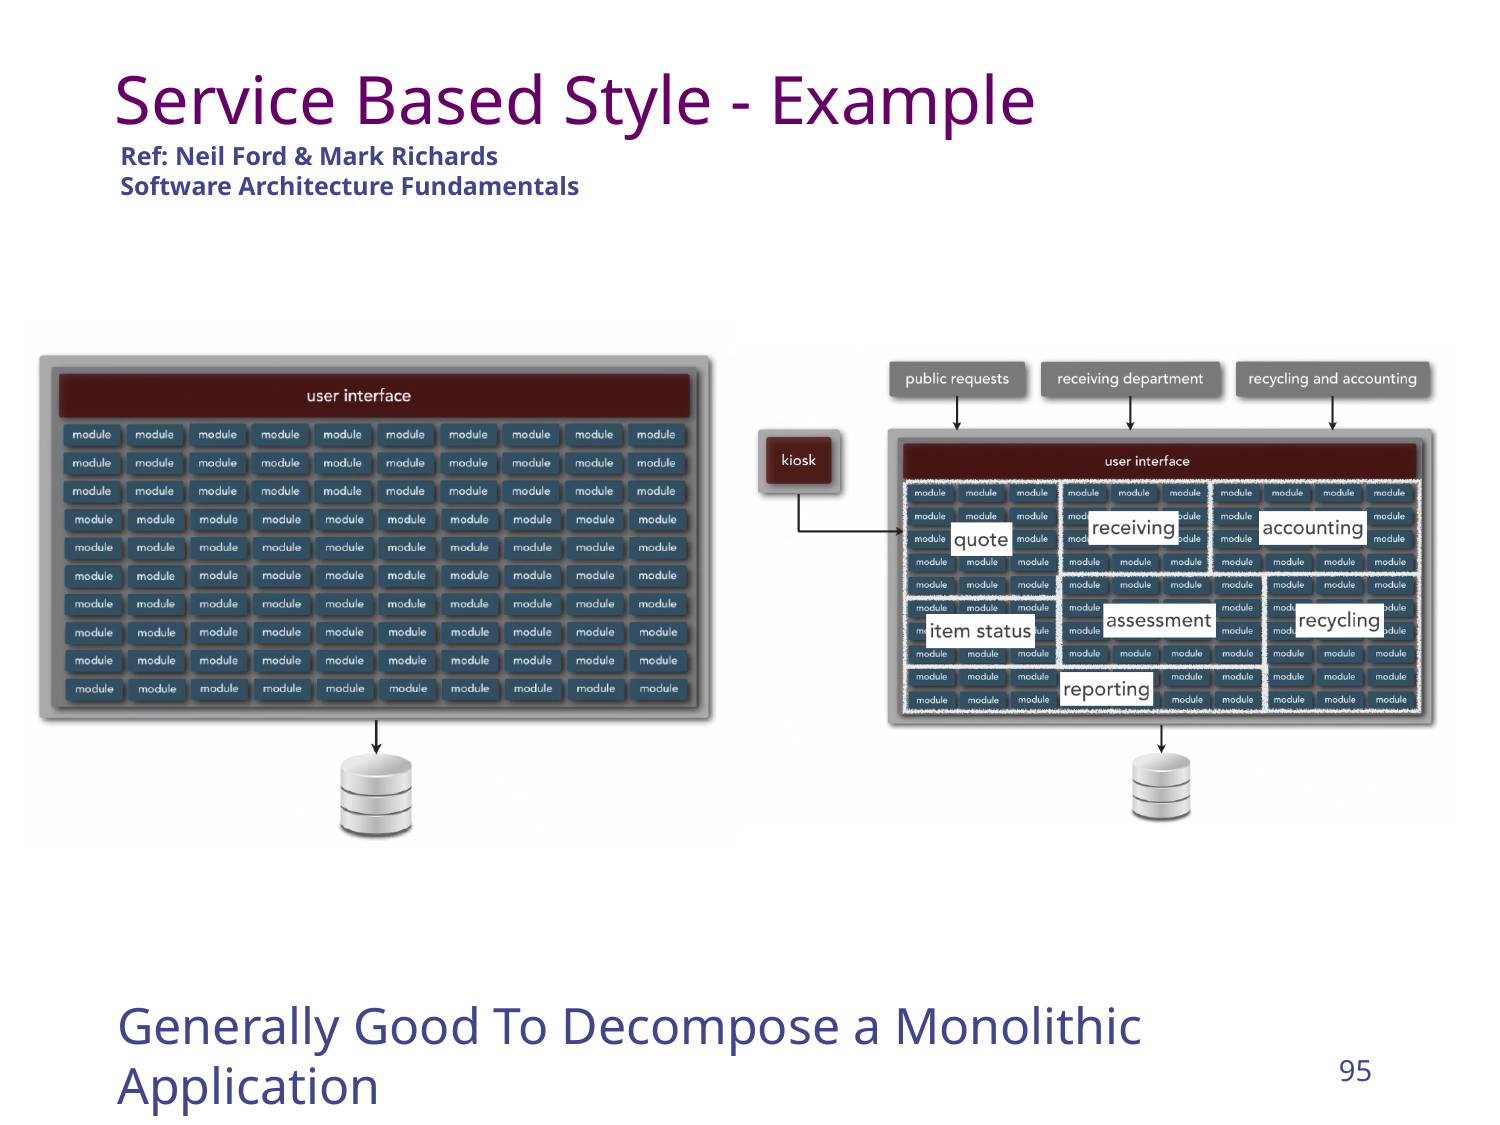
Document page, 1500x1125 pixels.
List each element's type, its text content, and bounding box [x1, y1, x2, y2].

text_box Ref: Neil Ford & Mark Richards Software Architecture Fundamentals [105, 133, 596, 208]
title Service Based Style - Example [99, 50, 1375, 238]
text_box Generally Good To Decompose a Monolithic Application [102, 987, 1388, 1122]
picture [21, 320, 1457, 850]
